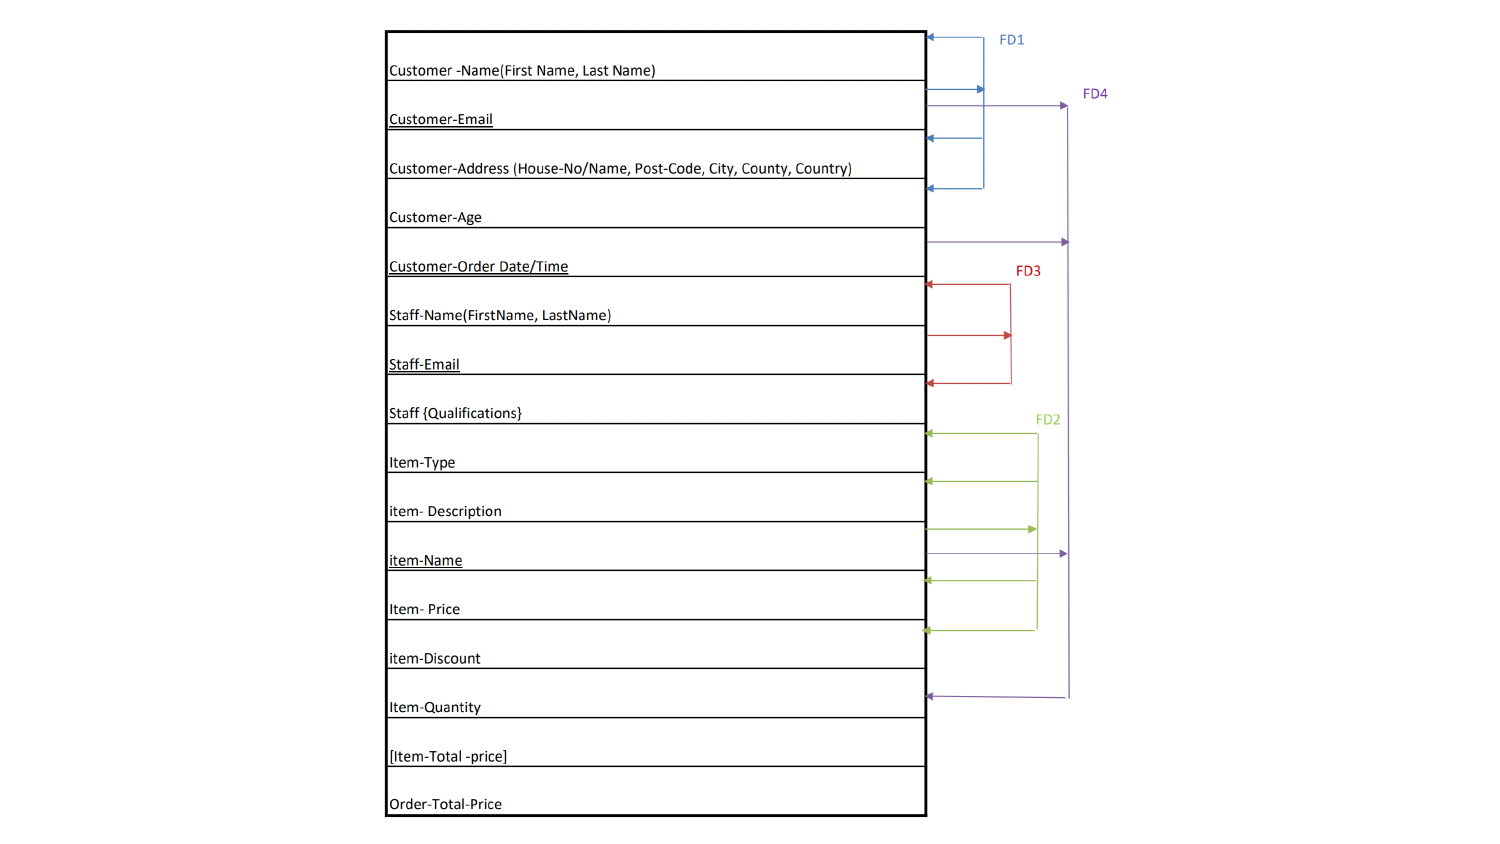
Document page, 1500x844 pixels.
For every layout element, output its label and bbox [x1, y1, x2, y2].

picture [380, 24, 1120, 819]
